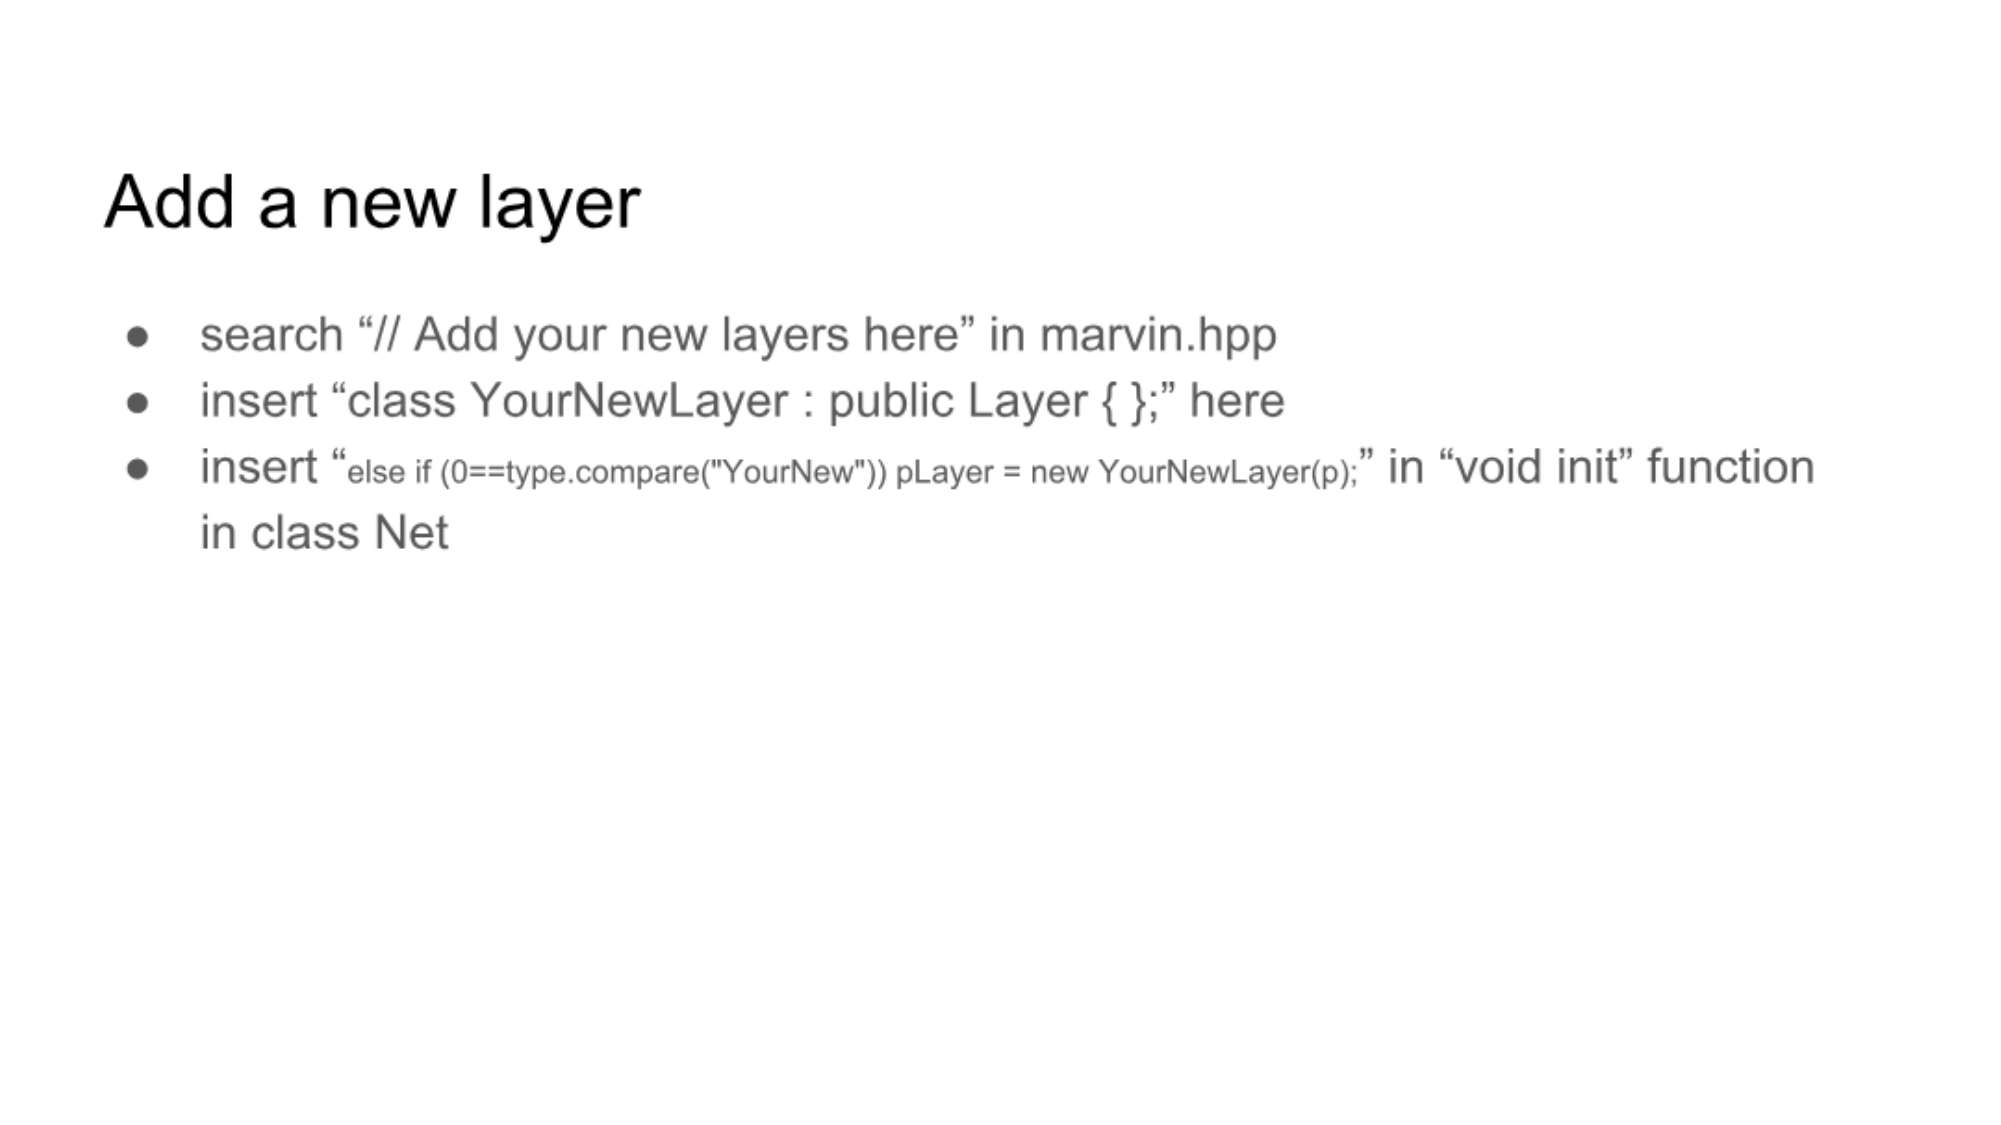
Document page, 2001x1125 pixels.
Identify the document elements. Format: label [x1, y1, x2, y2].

picture [41, 63, 1923, 1047]
